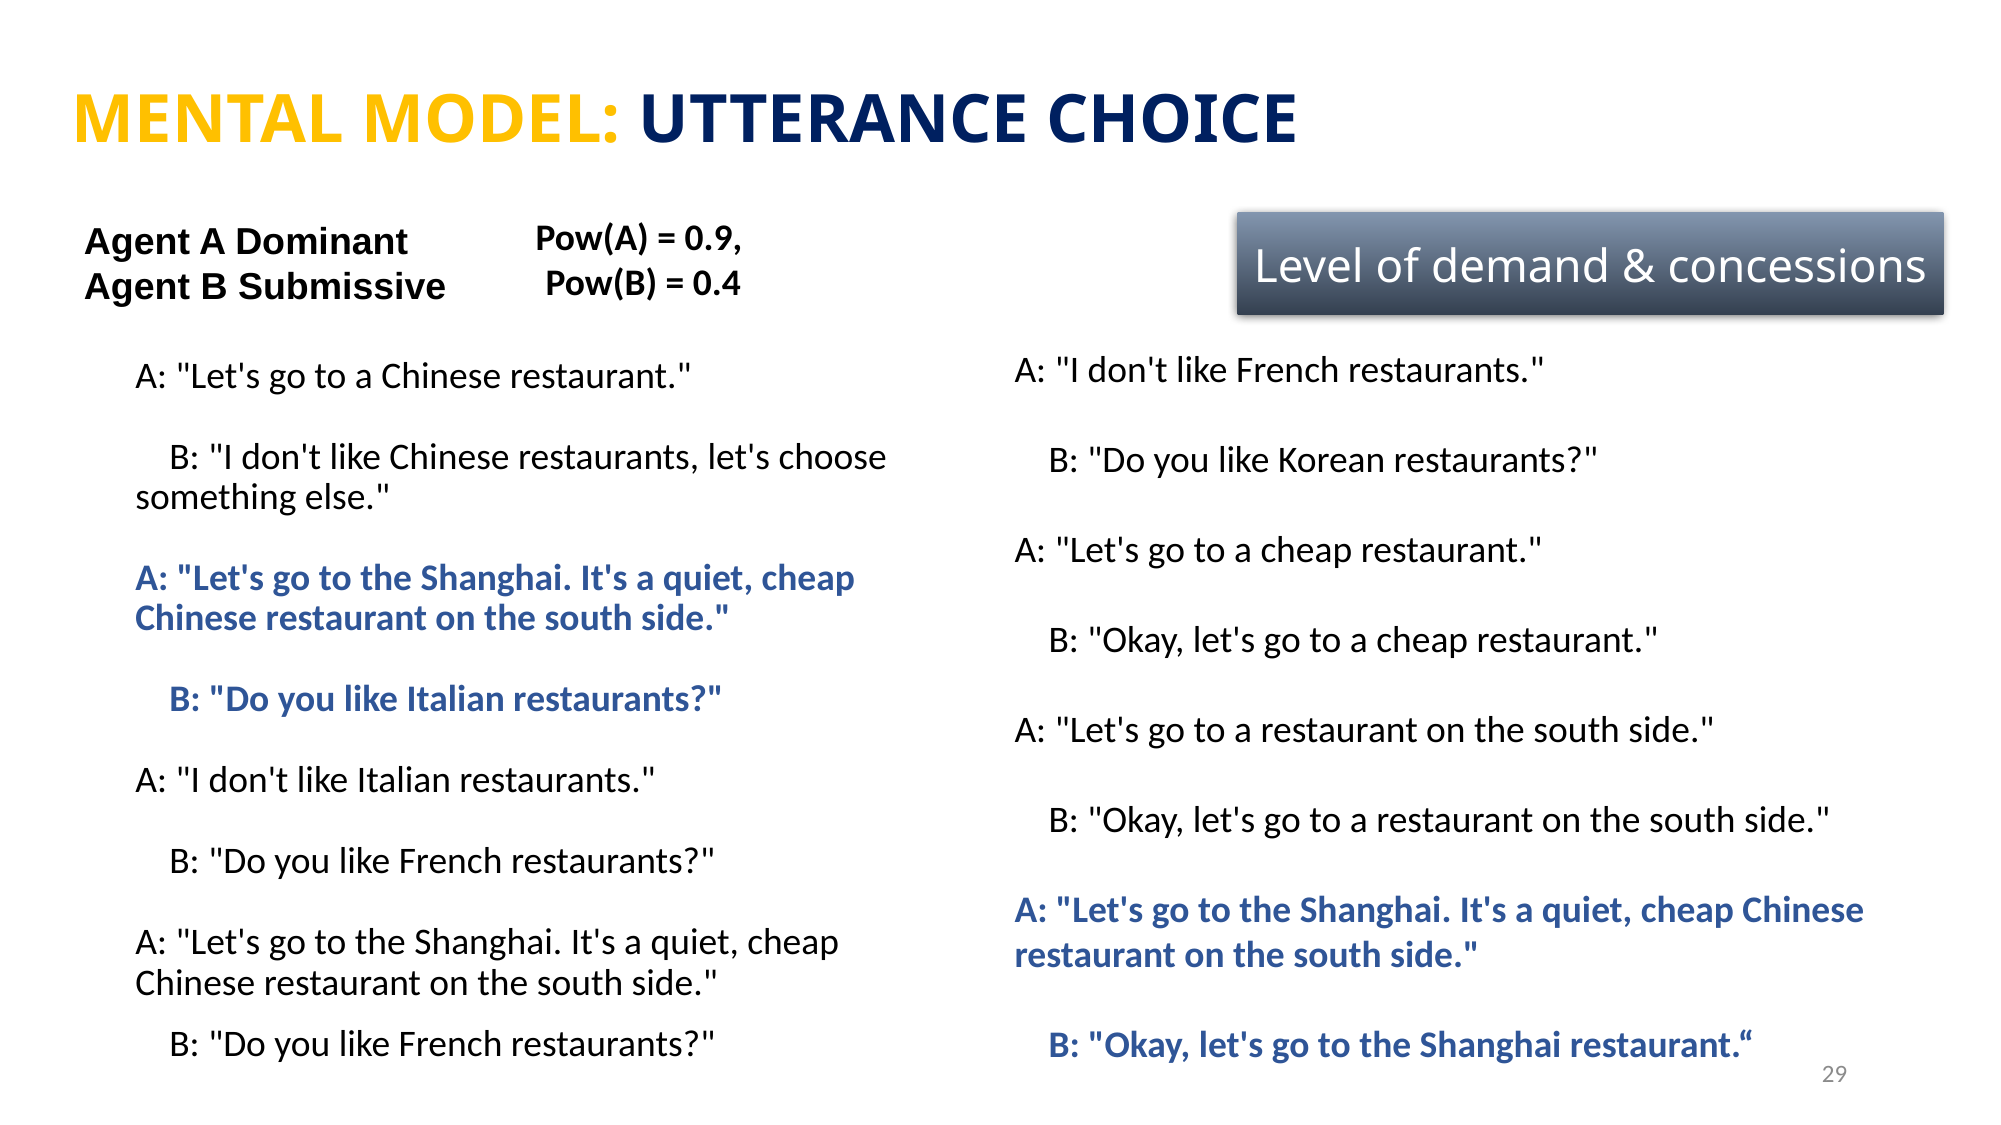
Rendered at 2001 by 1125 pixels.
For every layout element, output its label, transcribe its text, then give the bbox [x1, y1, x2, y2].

text_box Level of demand & concessions [1237, 212, 1944, 315]
text_box Mental model: utterance choice [56, 33, 1782, 209]
text_box A: "I don't like French restaurants." B: "Do you like Korean restaurants?" A: "Let's go to a cheap restaurant." B: "Okay, let's go to a cheap restaurant." A: "Let's go to a restaurant on the south side." B: "Okay, let's go to a restaurant on the south side." A: "Let's go to the Shanghai. It's a quiet, cheap Chinese restaurant on the south side." B: "Okay, let's go to the Shanghai restaurant.“ [999, 337, 1939, 1118]
text_box Pow(A) = 0.9, Pow(B) = 0.4 [492, 212, 795, 304]
text_box A: "Let's go to a Chinese restaurant." B: "I don't like Chinese restaurants, let's choose something else." A: "Let's go to the Shanghai. It's a quiet, cheap Chinese restaurant on the south side." B: "Do you like Italian restaurants?" A: "I don't like Italian restaurants." B: "Do you like French restaurants?" A: "Let's go to the Shanghai. It's a quiet, cheap Chinese restaurant on the south side." B: "Do you like French restaurants?" [120, 348, 917, 1115]
text_box Agent A Dominant Agent B Submissive [69, 220, 644, 304]
